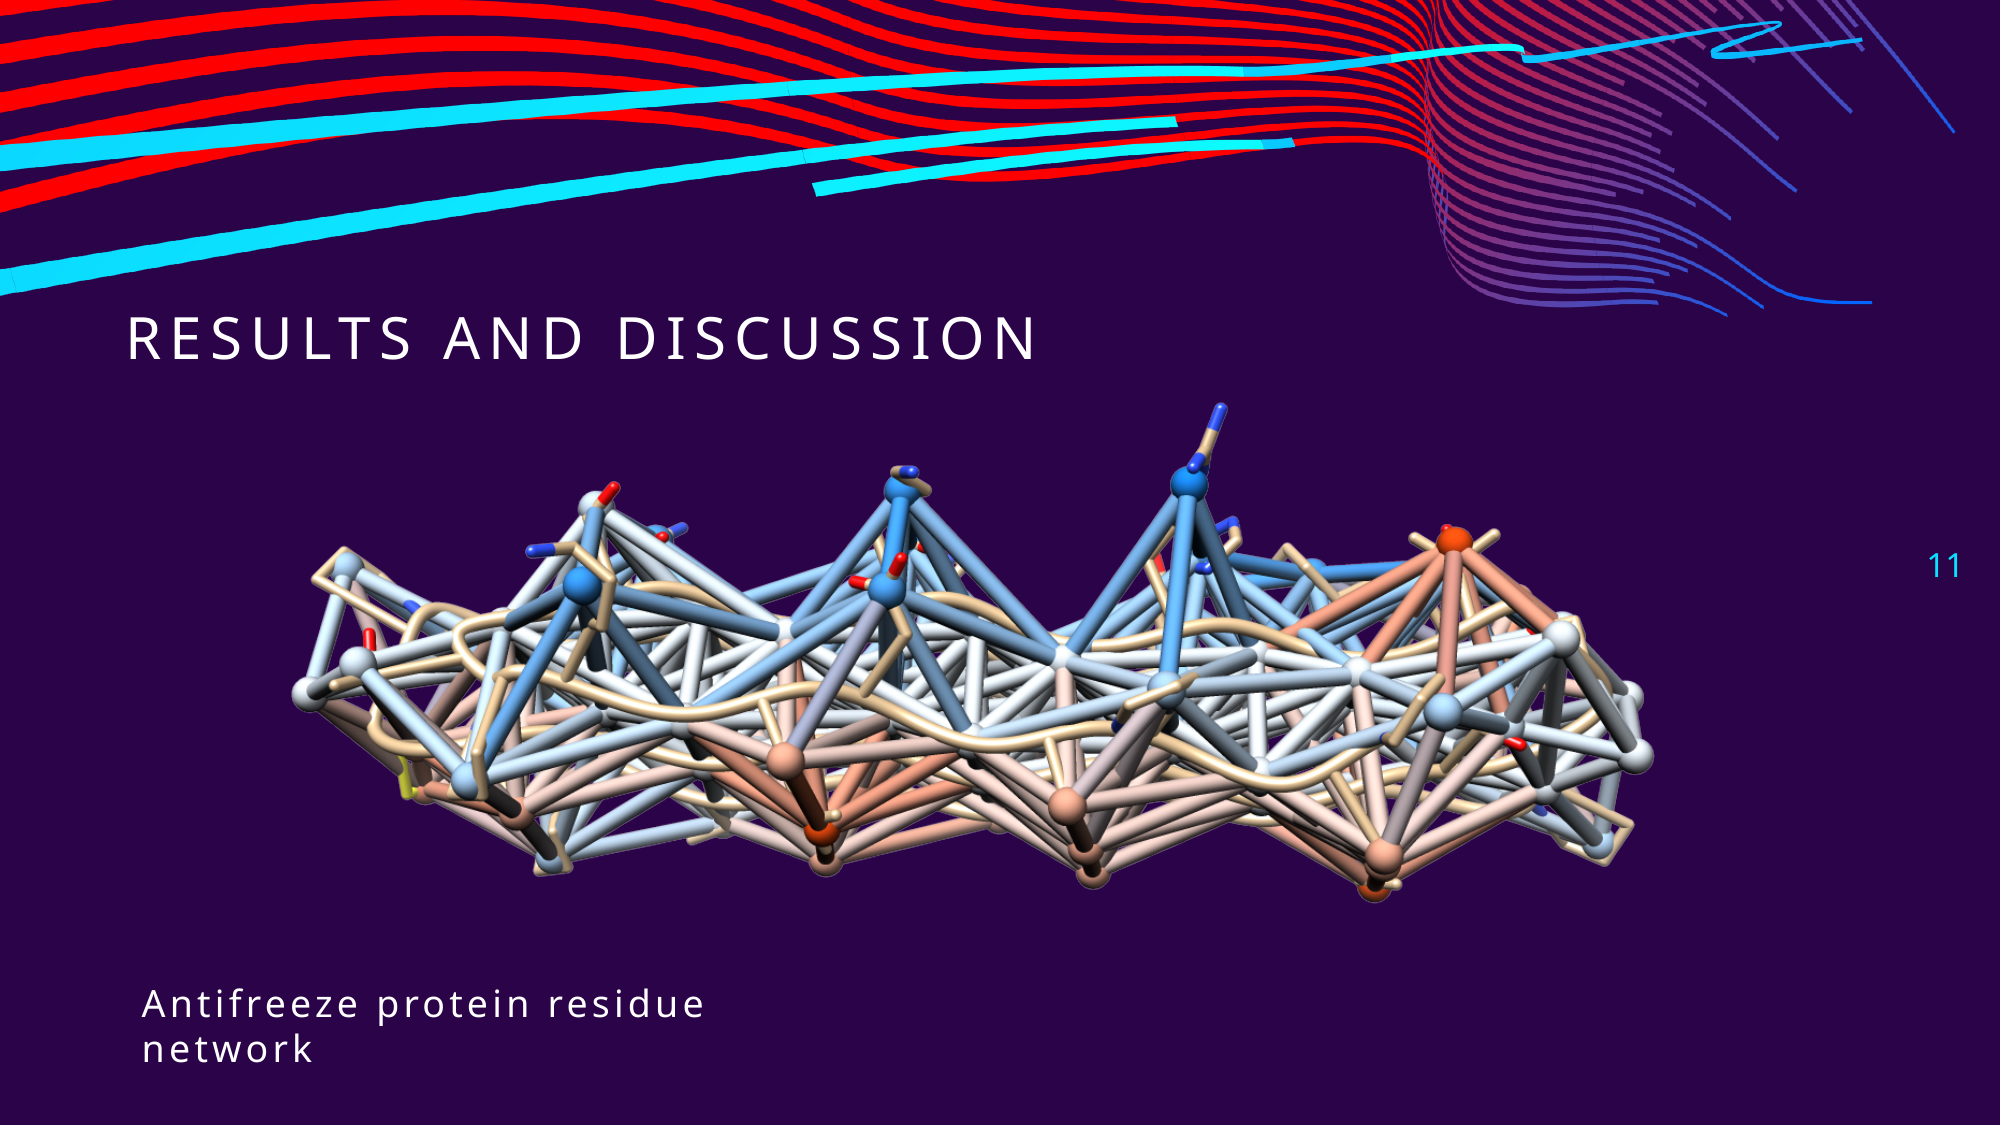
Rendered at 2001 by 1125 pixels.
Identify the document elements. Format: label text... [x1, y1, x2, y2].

picture [0, 0, 2000, 1125]
title Results and discussion [110, 302, 1304, 398]
slide_number 11 [1889, 519, 1980, 615]
list Antifreeze protein residue network [126, 972, 854, 1049]
